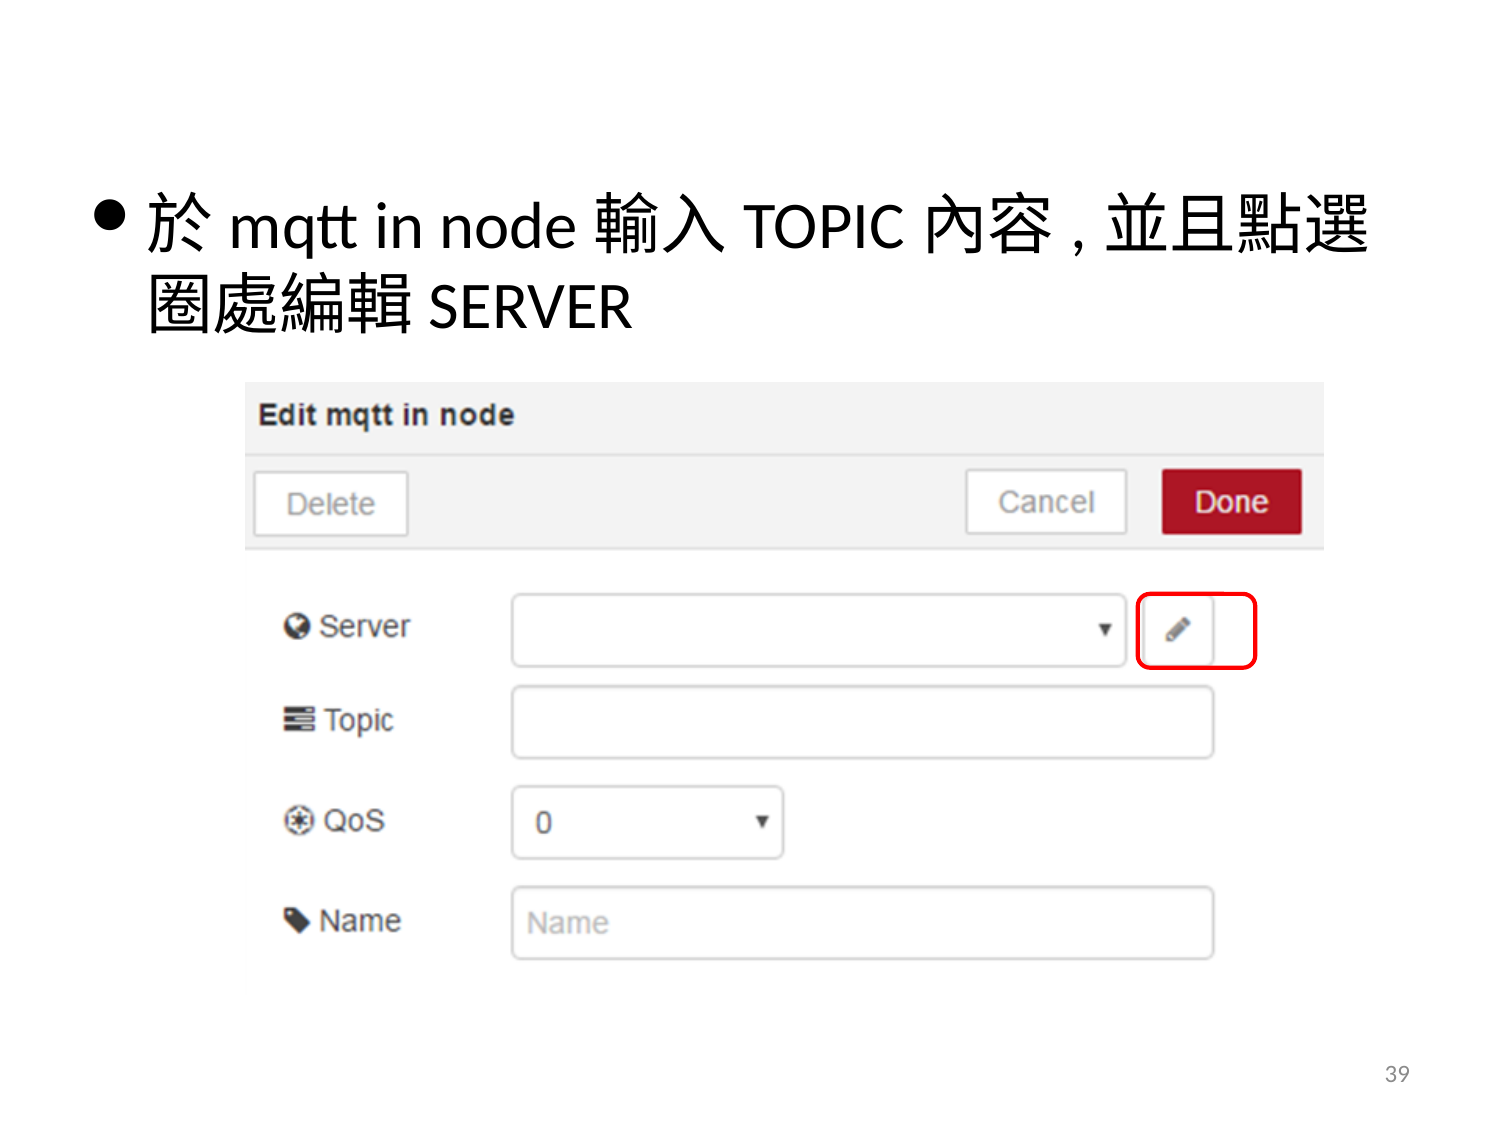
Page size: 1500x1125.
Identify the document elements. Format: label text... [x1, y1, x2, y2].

text_box <編號> [1074, 1042, 1425, 1103]
picture [244, 381, 1324, 995]
text_box 於mqtt in node輸入TOPIC內容,並且點選圈處編輯SERVER [74, 174, 1425, 947]
